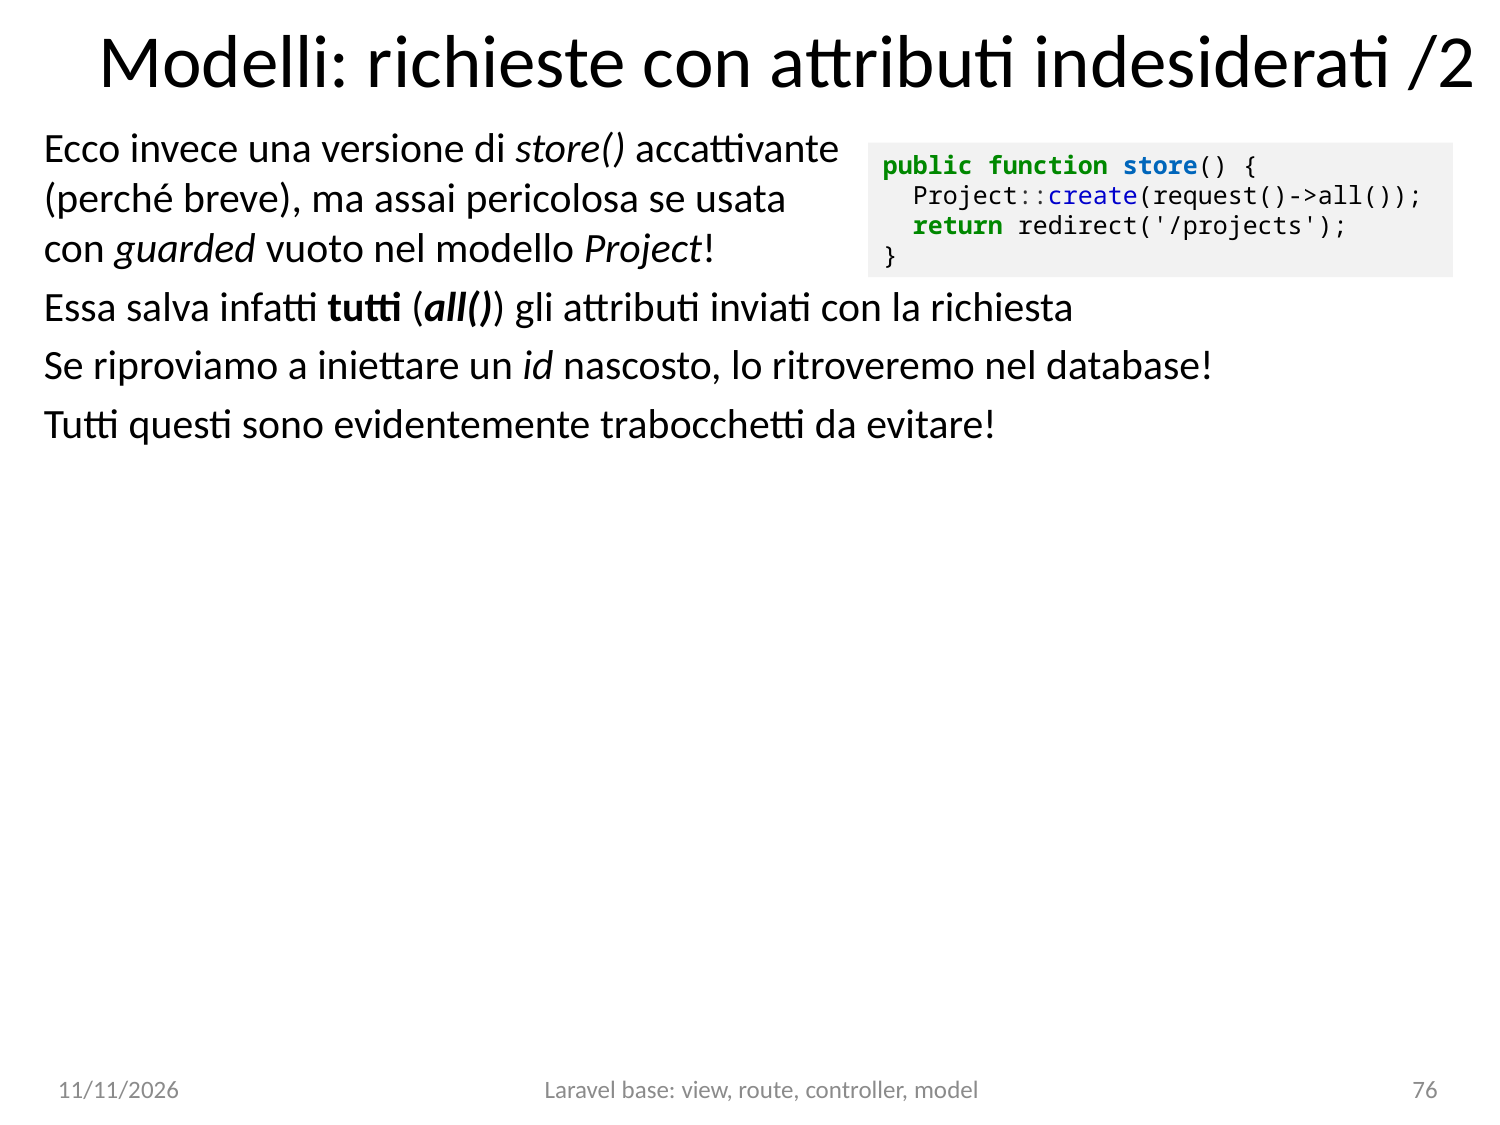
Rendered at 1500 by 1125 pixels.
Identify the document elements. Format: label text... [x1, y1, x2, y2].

text_box Ecco invece una versione di store() accattivante (perché breve), ma assai pericolosa se usata con guarded vuoto nel modello Project! Essa salva infatti tutti (all()) gli attributi inviati con la richiesta Se riproviamo a iniettare un id nascosto, lo ritroveremo nel database! Tutti questi sono evidentemente trabocchetti da evitare! [28, 113, 1453, 466]
footer Laravel base: view, route, controller, model [524, 1058, 1000, 1119]
slide_number 76 [1103, 1058, 1453, 1119]
title Modelli: richieste con attributi indesiderati /2 [75, 7, 1500, 108]
text_box public function store() { Project::create(request()->all()); return redirect('/projects'); } [868, 142, 1453, 278]
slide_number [42, 1058, 393, 1119]
